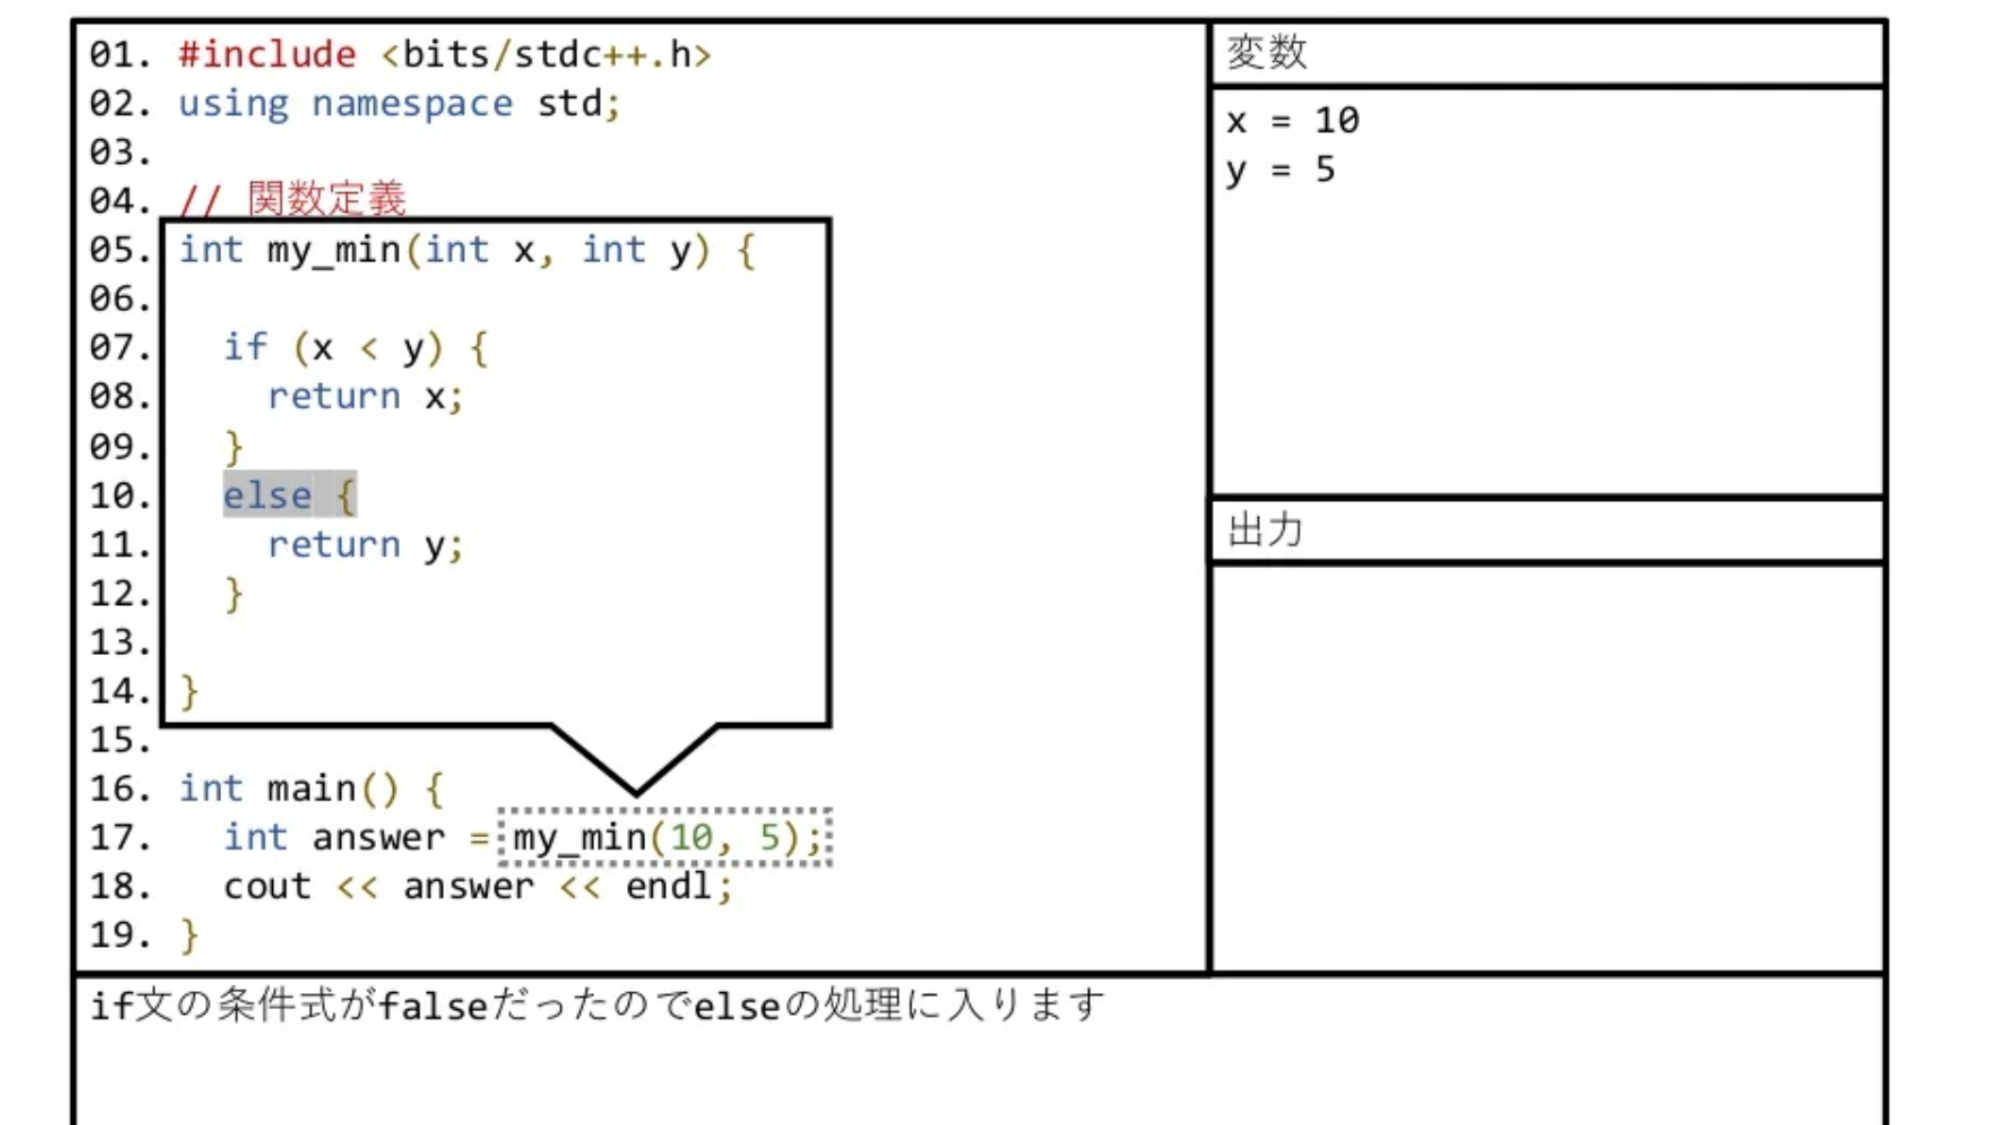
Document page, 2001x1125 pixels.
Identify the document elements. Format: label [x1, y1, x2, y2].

list [0, 0, 2000, 1125]
